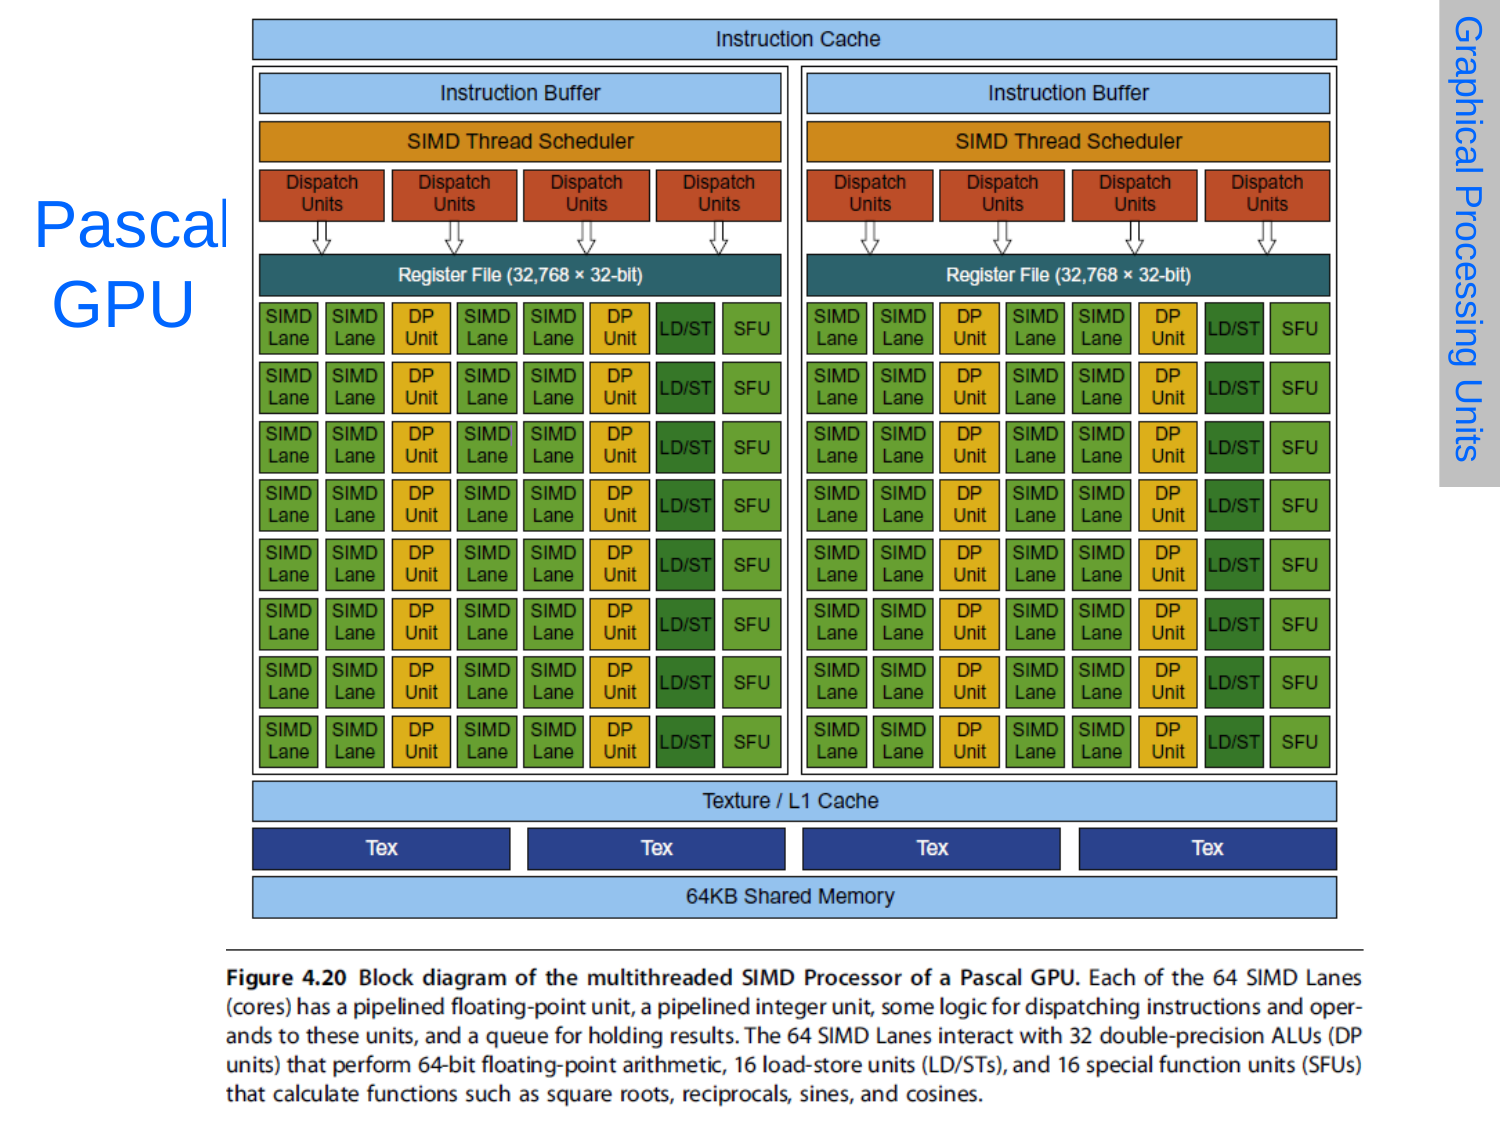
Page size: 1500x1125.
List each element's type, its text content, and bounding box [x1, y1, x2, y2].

text_box [1439, 0, 1500, 487]
picture [225, 0, 1397, 1125]
title Pascal GPU [31, 164, 225, 355]
text_box Graphical Processing Units [1446, 13, 1493, 470]
